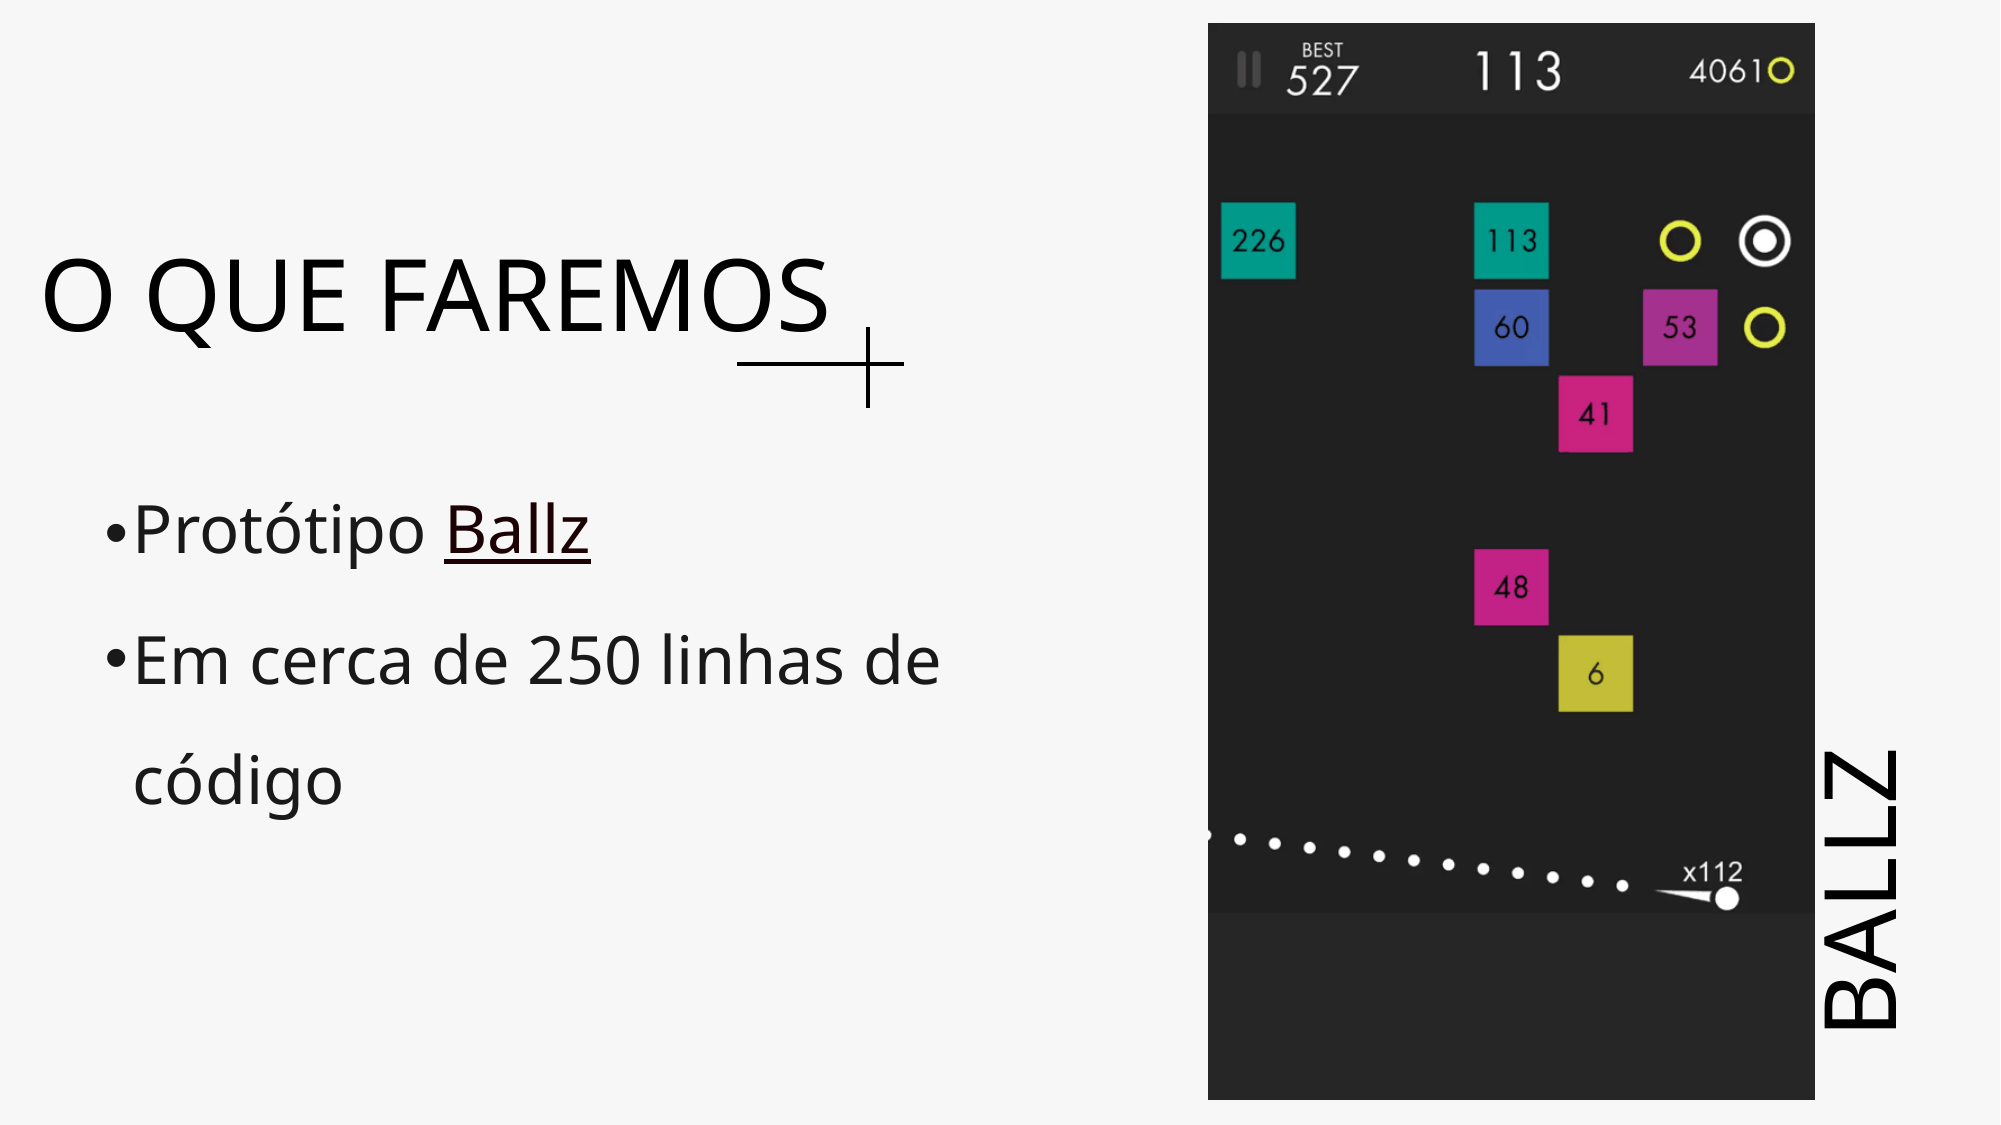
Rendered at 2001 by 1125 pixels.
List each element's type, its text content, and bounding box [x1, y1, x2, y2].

picture [1208, 23, 1815, 1100]
text_box O QUE FAREMOS [24, 224, 847, 360]
text_box BALLZ [1815, 732, 1924, 1054]
text_box Protótipo Ballz Em cerca de 250 linhas de código [89, 434, 1141, 825]
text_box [736, 326, 905, 409]
